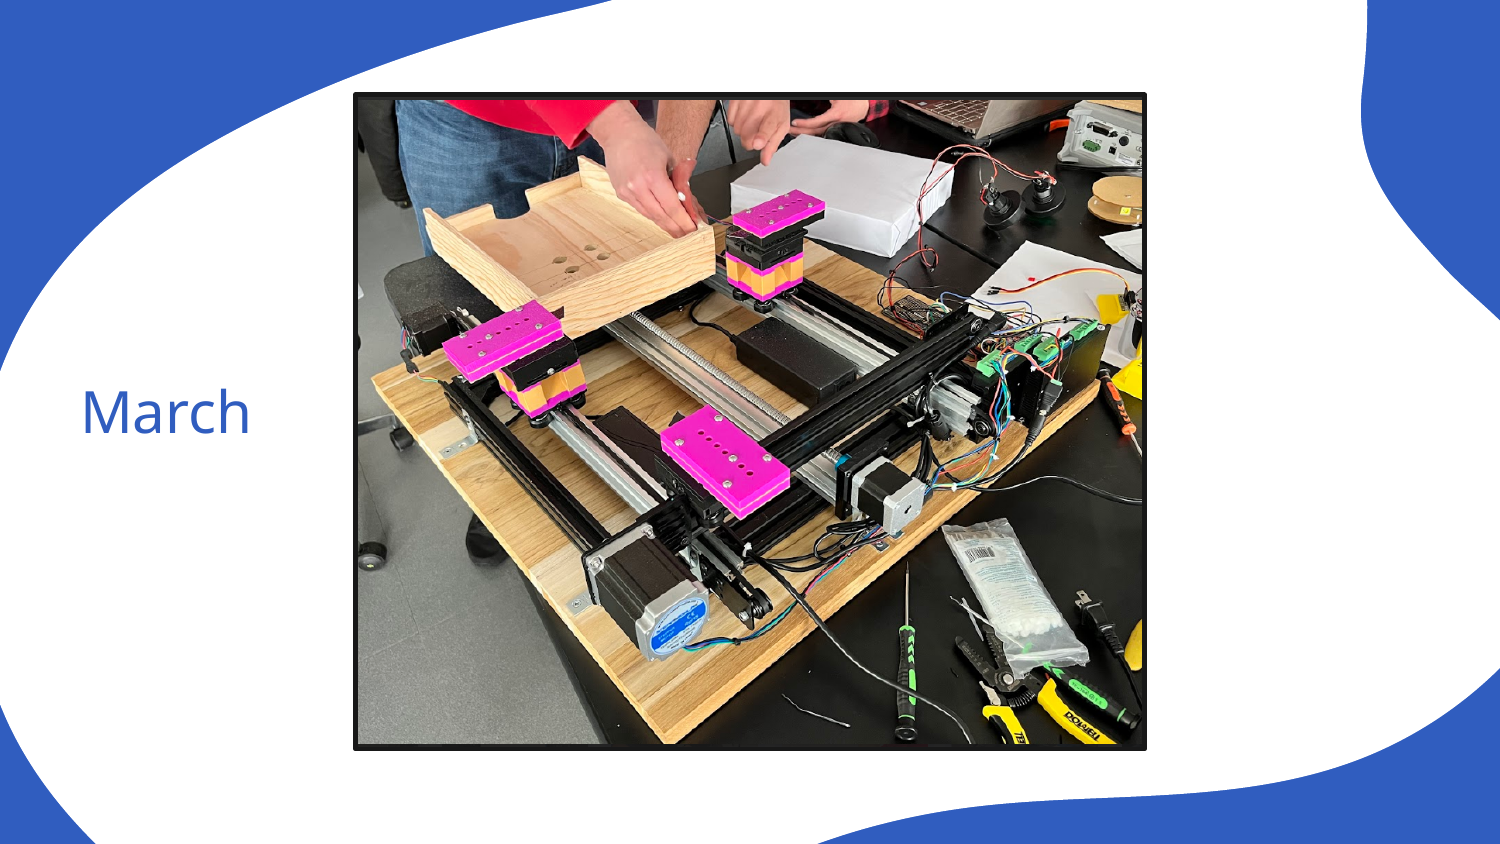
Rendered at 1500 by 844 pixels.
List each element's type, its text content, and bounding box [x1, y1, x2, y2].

picture [357, 96, 1143, 747]
title March [64, 360, 352, 484]
